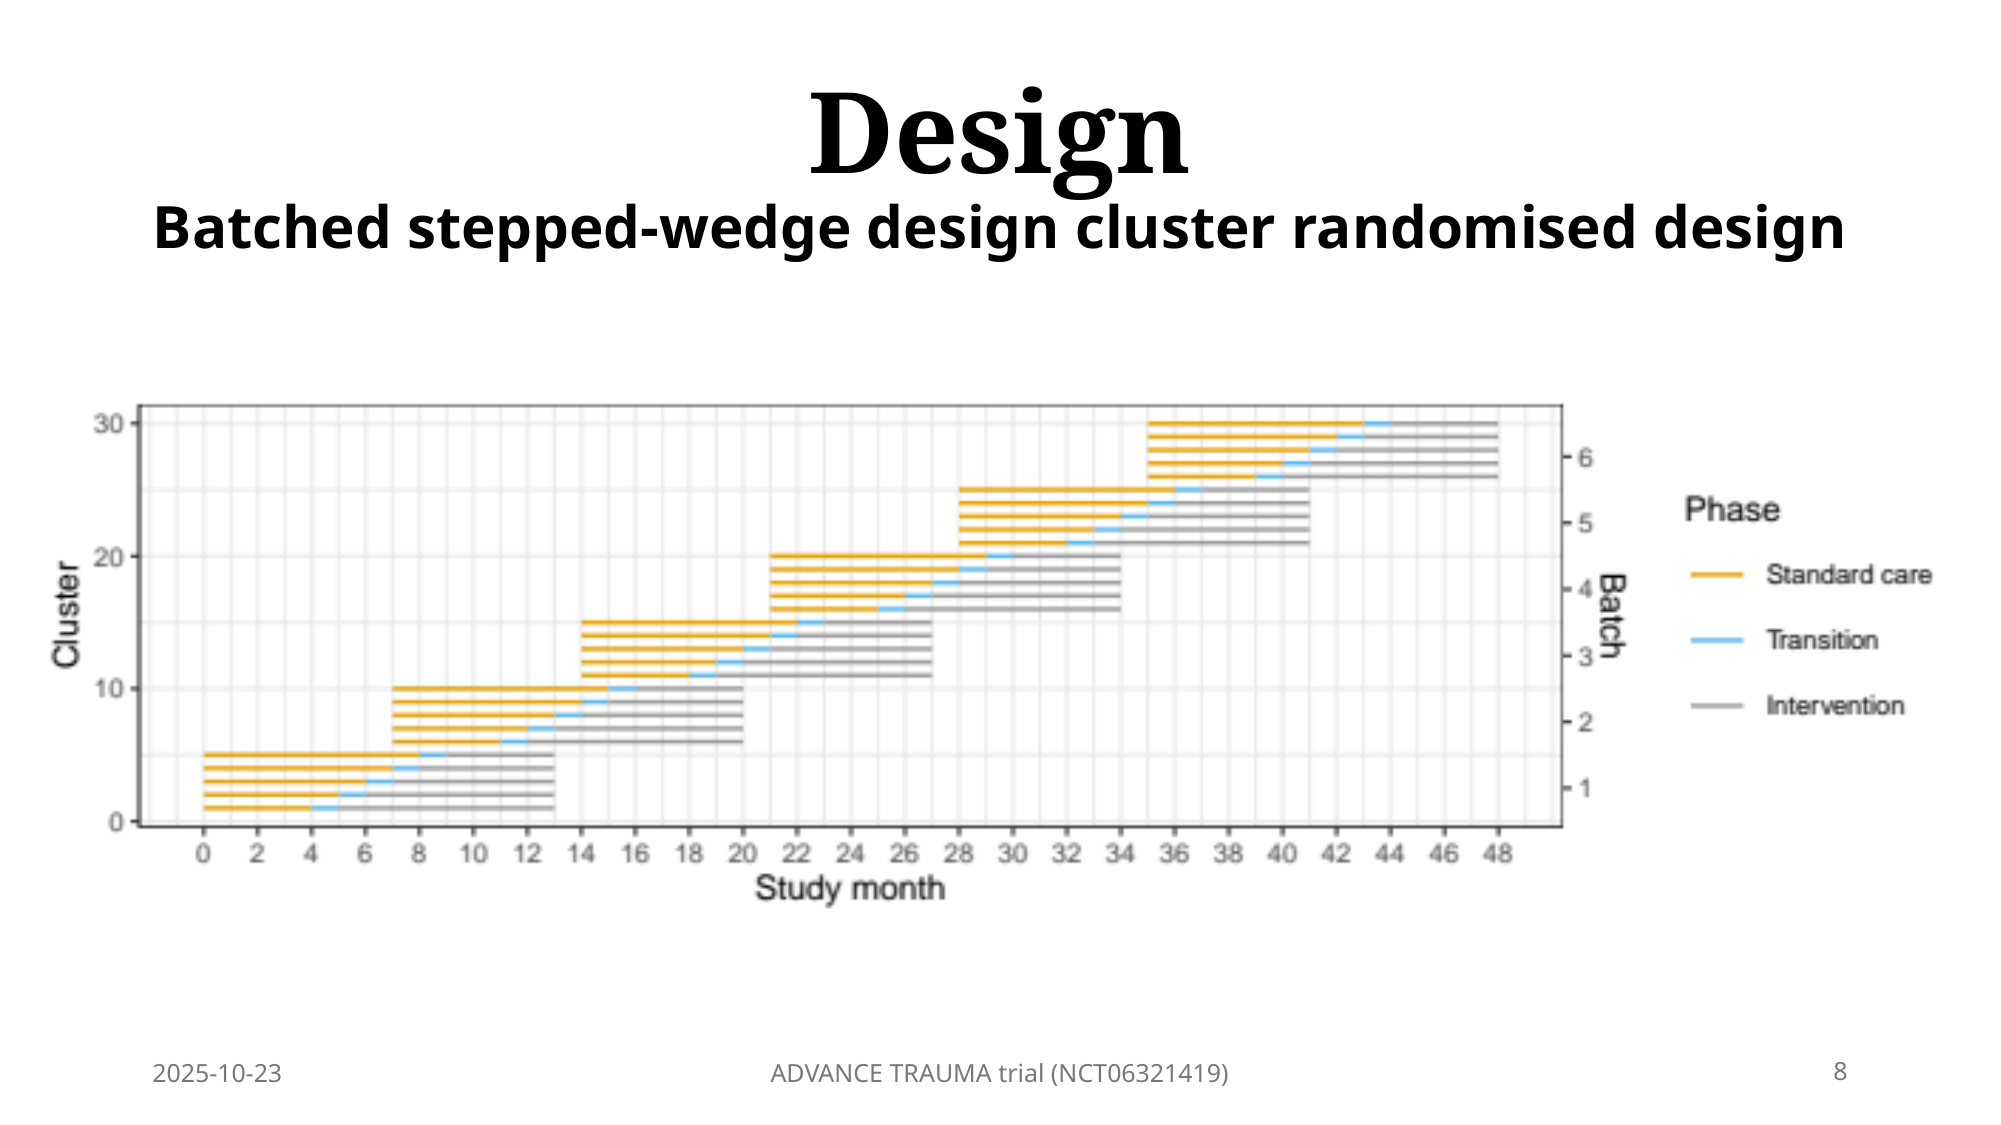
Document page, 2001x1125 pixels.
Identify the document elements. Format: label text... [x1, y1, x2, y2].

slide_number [137, 1042, 588, 1103]
footer ADVANCE TRAUMA trial (NCT06321419) [662, 1042, 1338, 1103]
slide_number 8 [1412, 1042, 1863, 1103]
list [38, 391, 1962, 924]
title Design Batched stepped-wedge design cluster randomised design [137, 59, 1863, 278]
